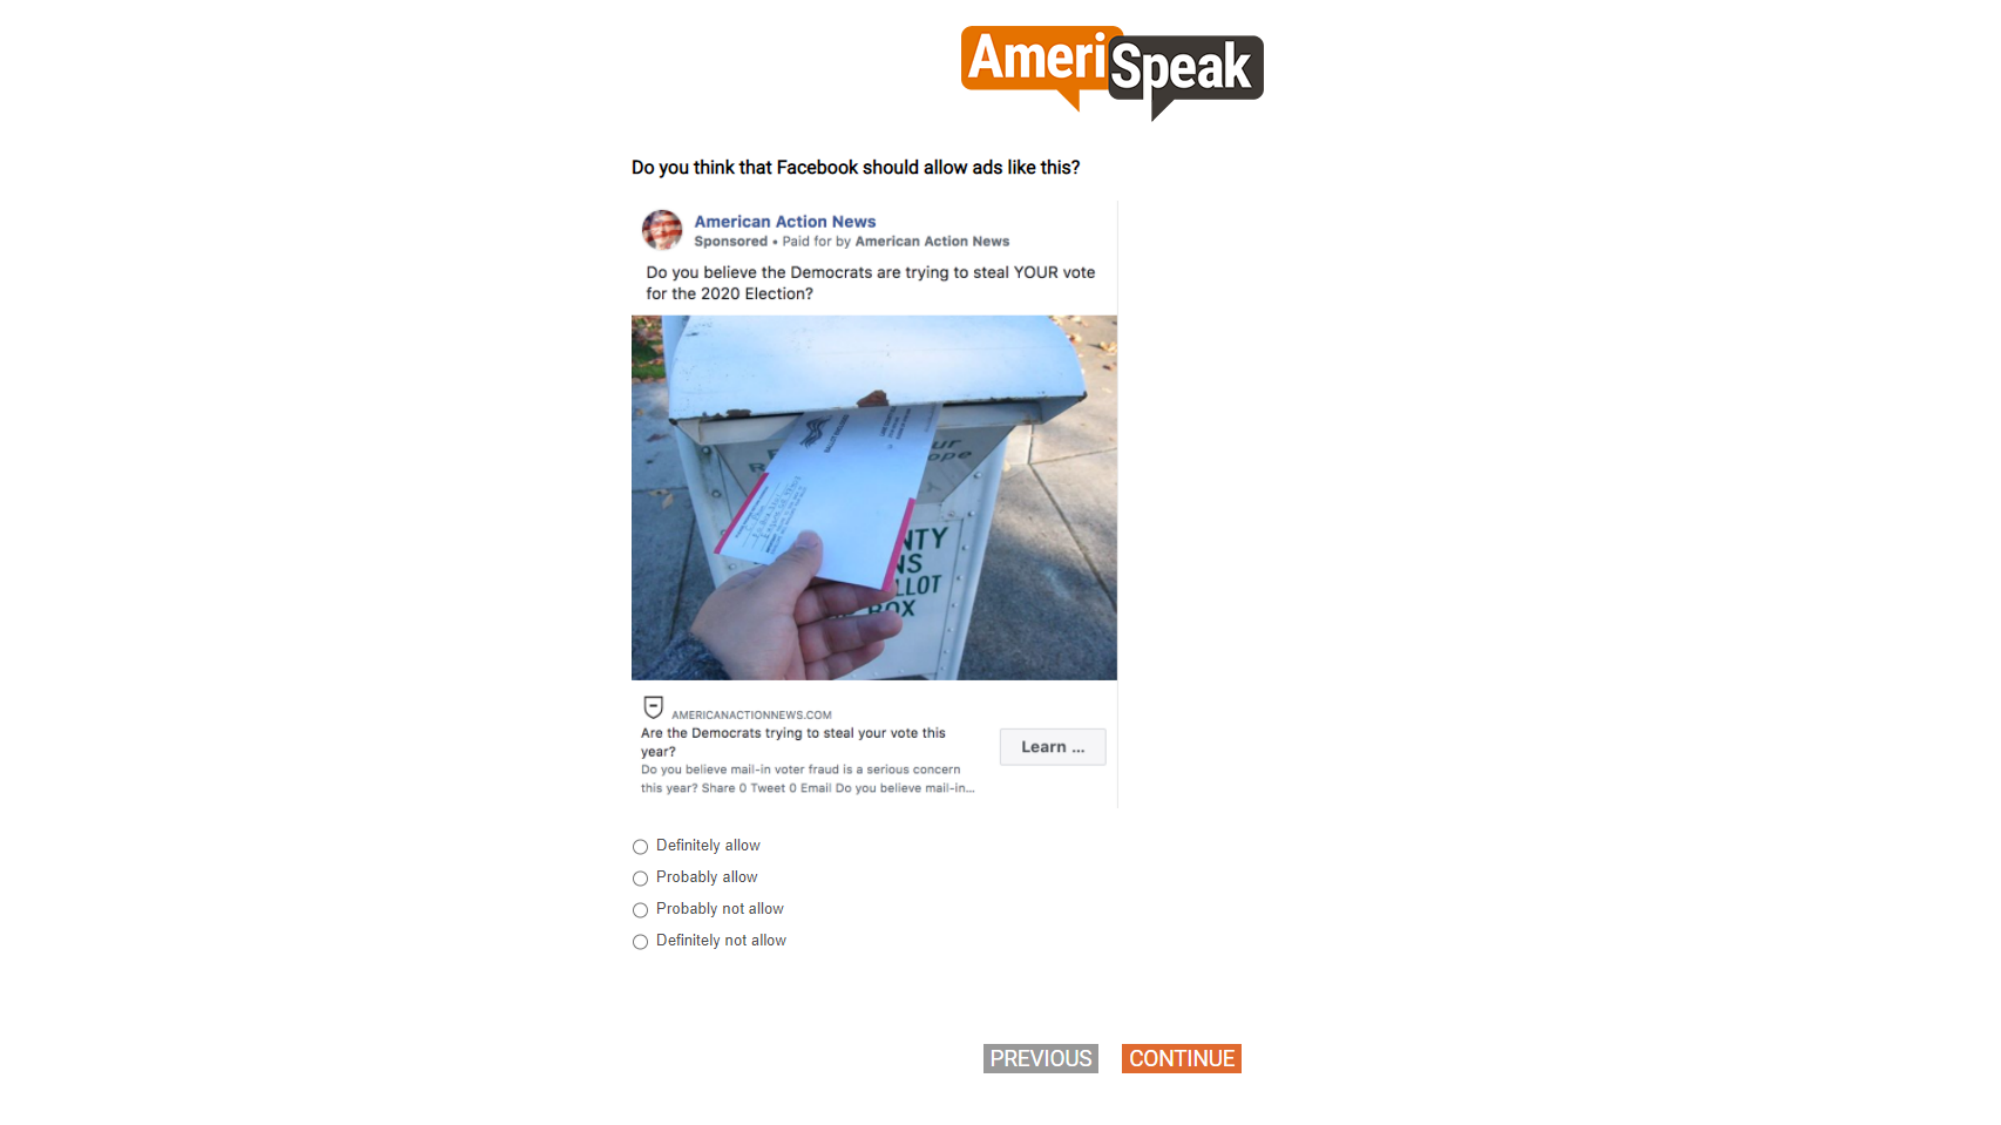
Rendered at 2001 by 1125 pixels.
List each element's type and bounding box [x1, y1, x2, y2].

picture [329, 0, 1671, 1125]
